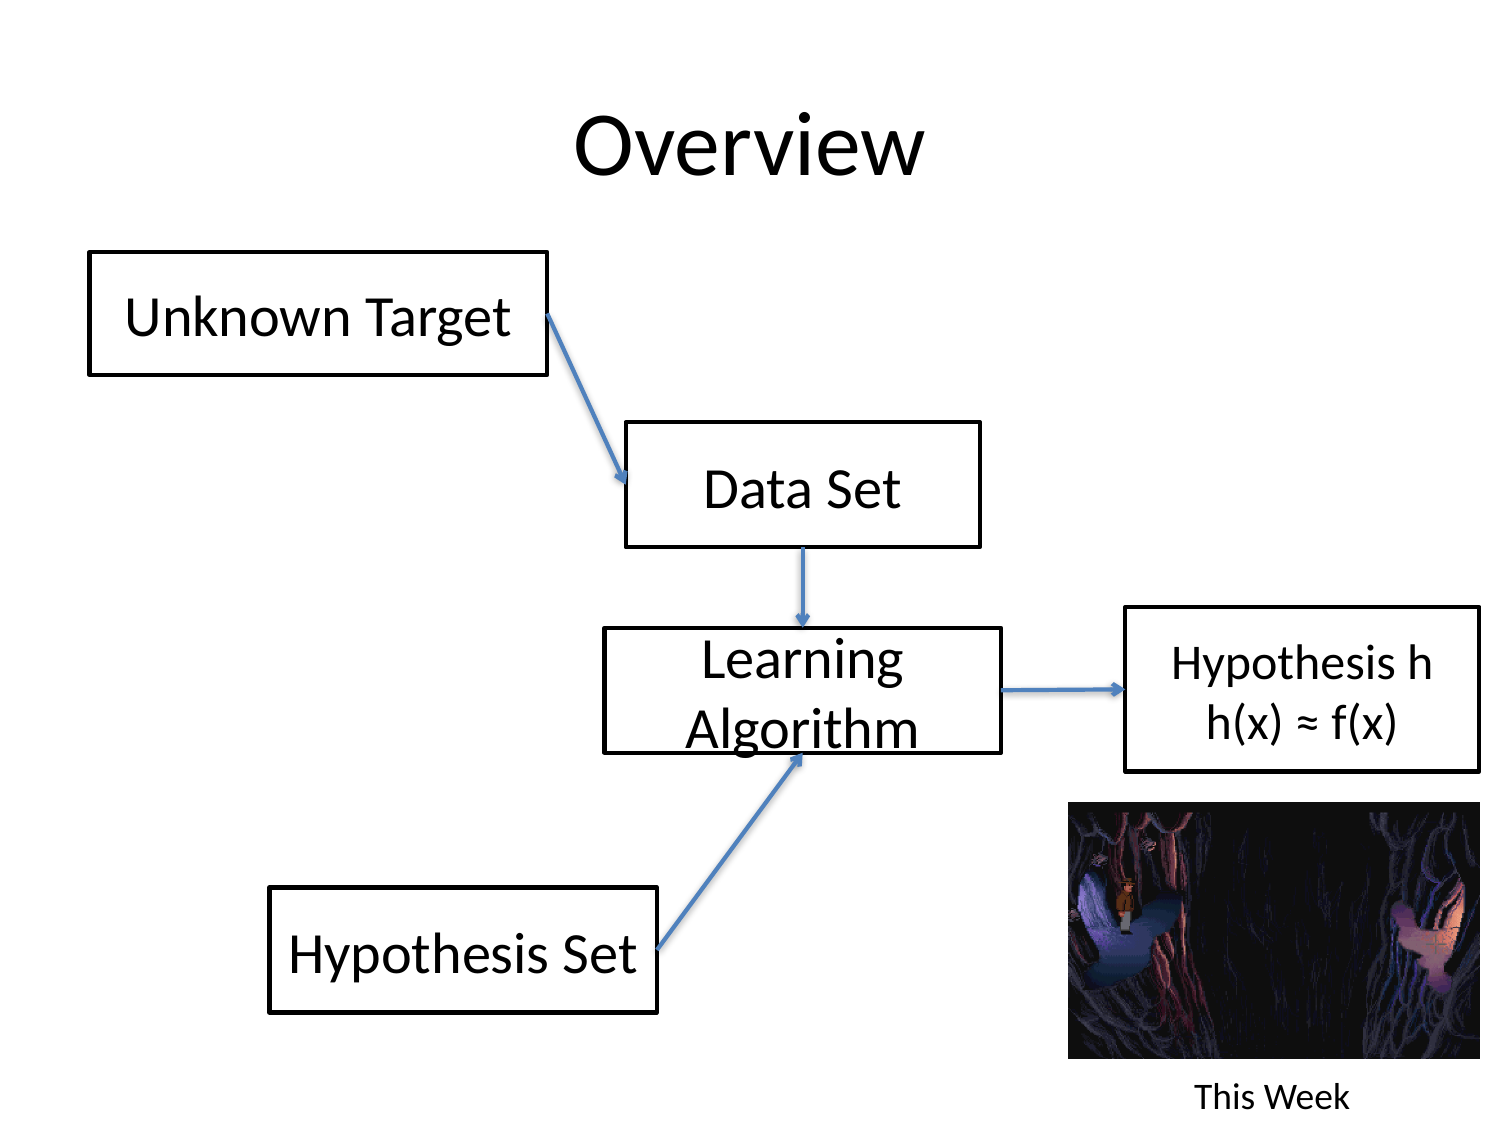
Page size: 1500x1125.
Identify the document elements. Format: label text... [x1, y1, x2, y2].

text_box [546, 313, 626, 485]
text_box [656, 752, 803, 951]
text_box Unknown Target [87, 250, 549, 377]
text_box This Week [1179, 1068, 1366, 1125]
text_box Data Set [624, 420, 982, 549]
text_box Hypothesis Set [267, 885, 659, 1015]
title Overview [75, 45, 1425, 233]
text_box Hypothesis h h(x) ≈ f(x) [1123, 605, 1481, 774]
text_box Learning Algorithm [602, 626, 1003, 755]
picture [1068, 801, 1480, 1060]
